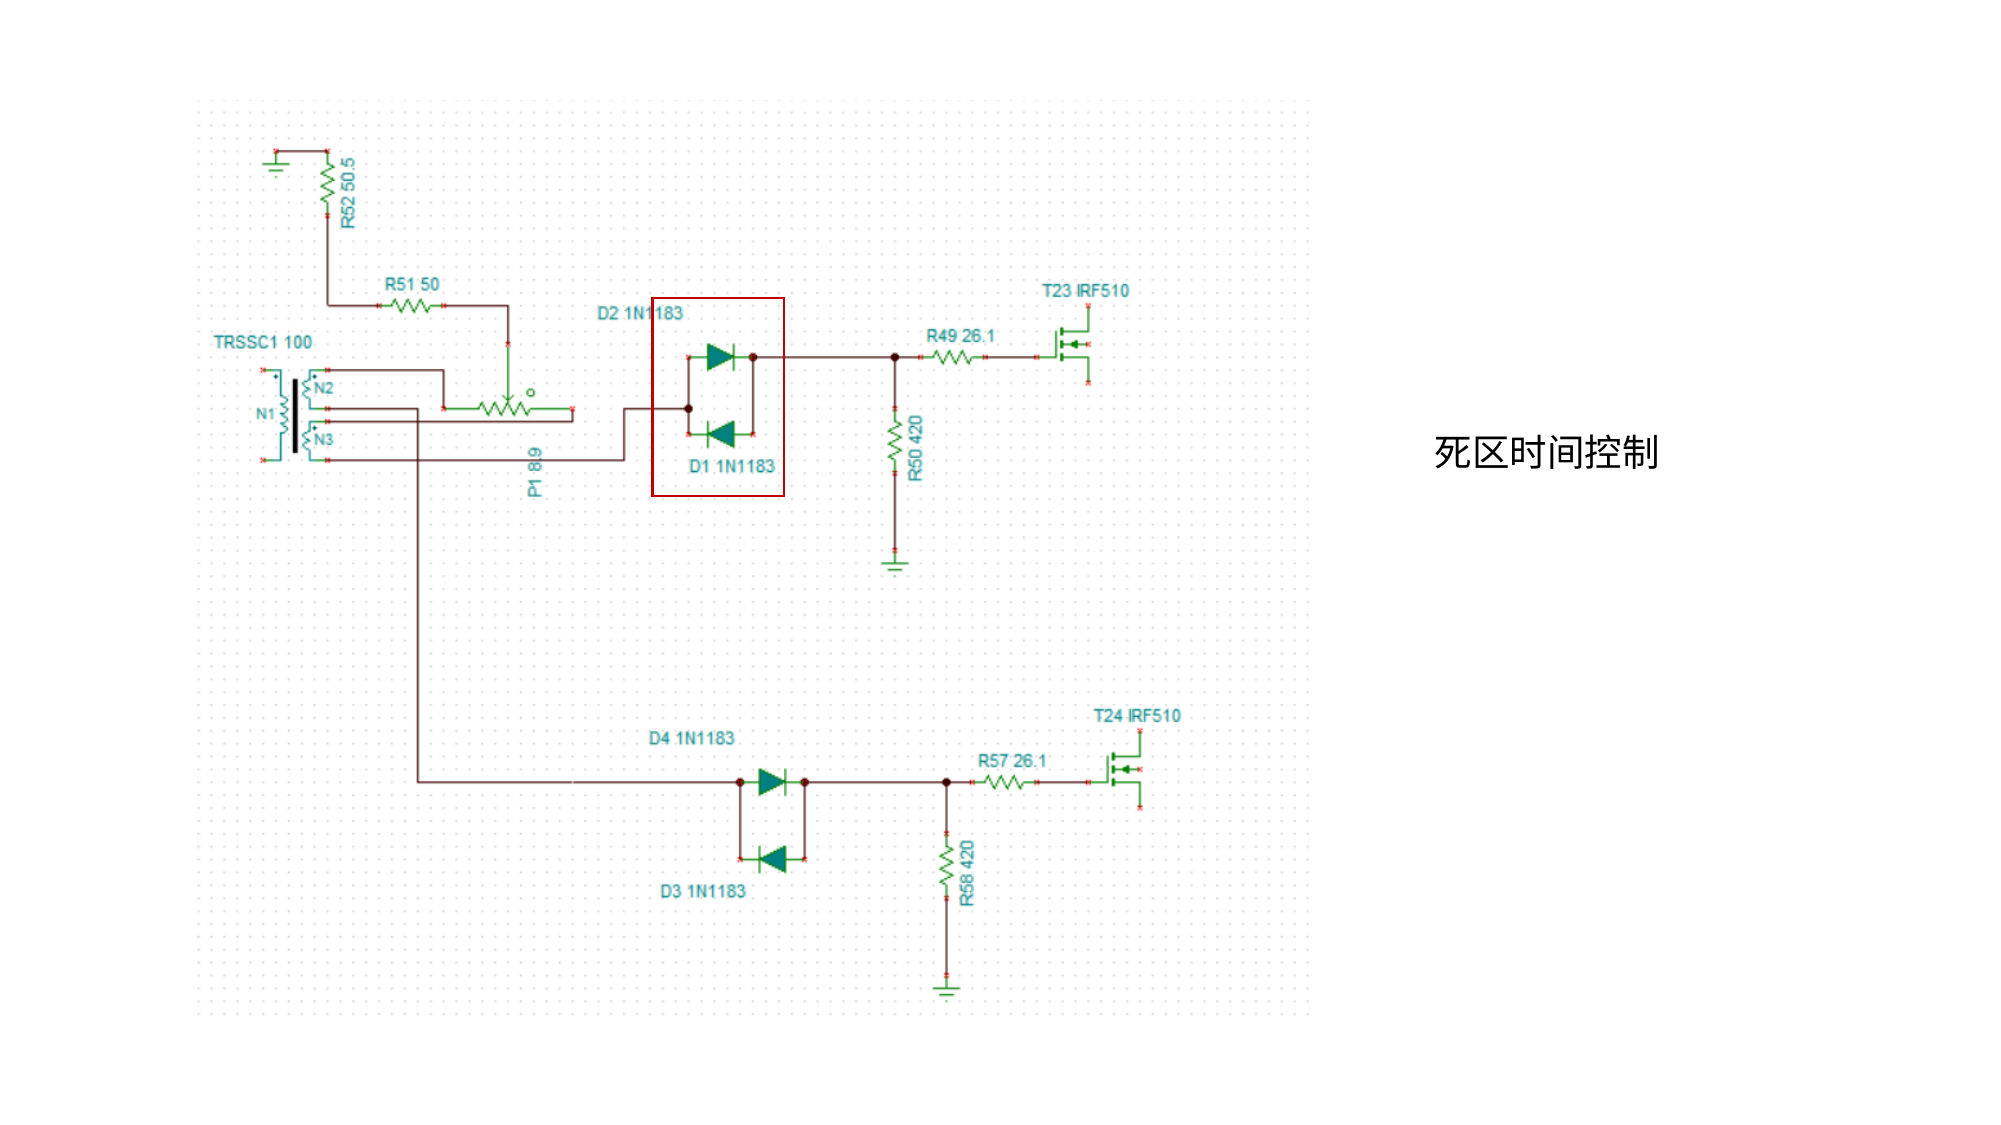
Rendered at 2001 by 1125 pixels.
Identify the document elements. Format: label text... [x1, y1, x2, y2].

text_box 死区时间控制 [1419, 421, 1721, 481]
picture [190, 100, 1309, 1025]
